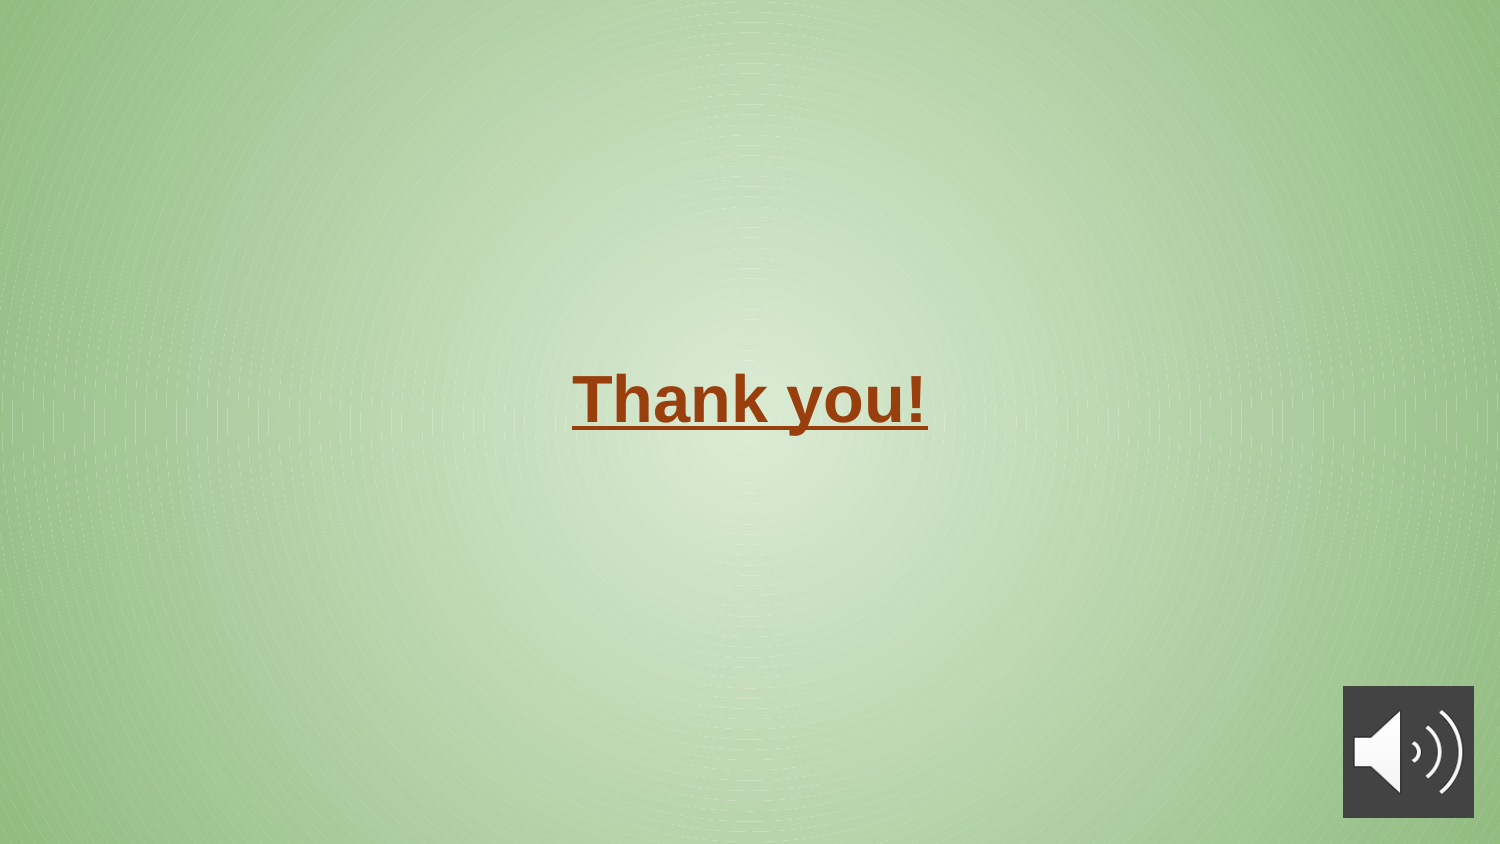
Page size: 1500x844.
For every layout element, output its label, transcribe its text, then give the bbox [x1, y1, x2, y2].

picture [1341, 685, 1476, 819]
title Thank you! [0, 342, 1500, 437]
